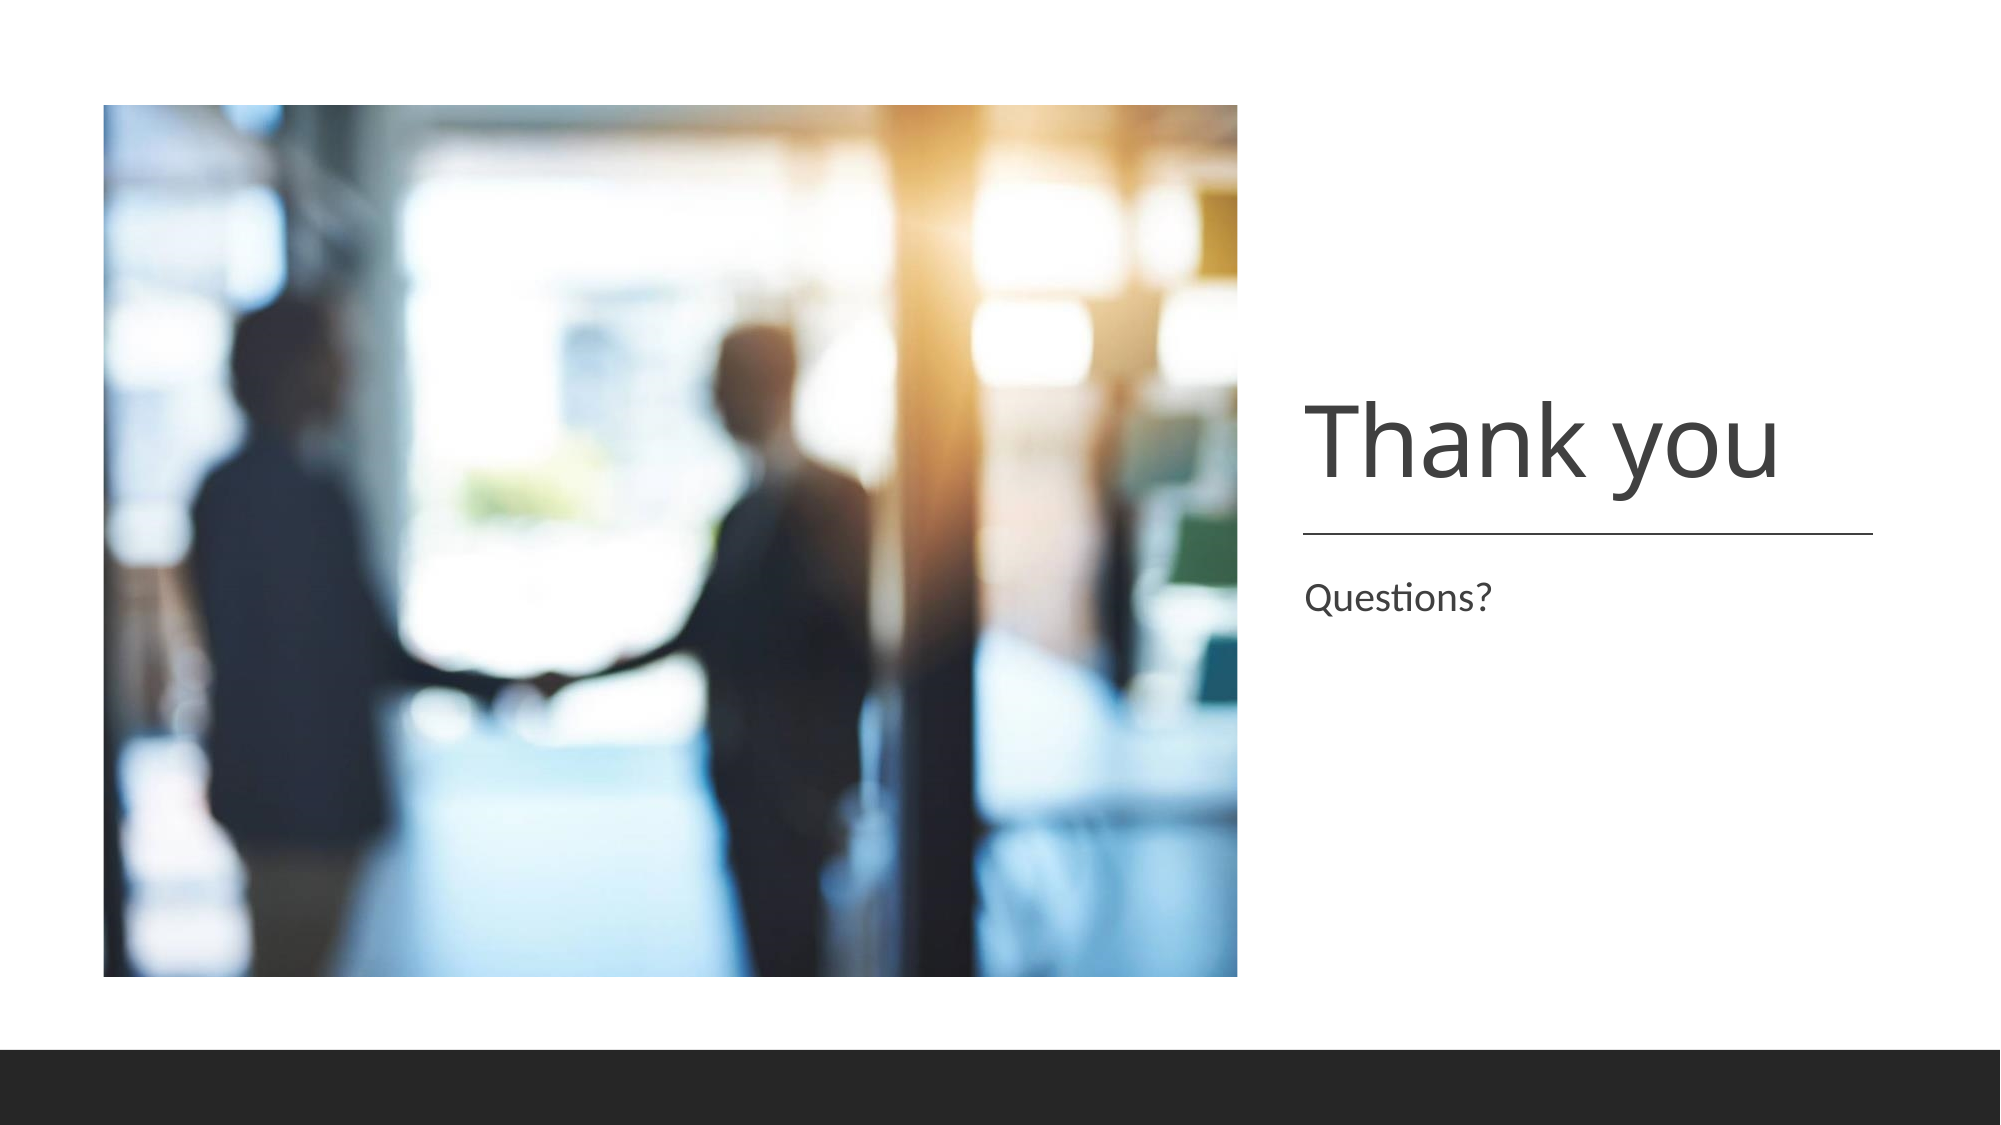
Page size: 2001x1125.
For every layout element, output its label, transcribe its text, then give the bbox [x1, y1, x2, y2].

picture [102, 104, 1238, 977]
title Thank you [1289, 104, 1895, 507]
list Questions? [1289, 562, 1895, 963]
